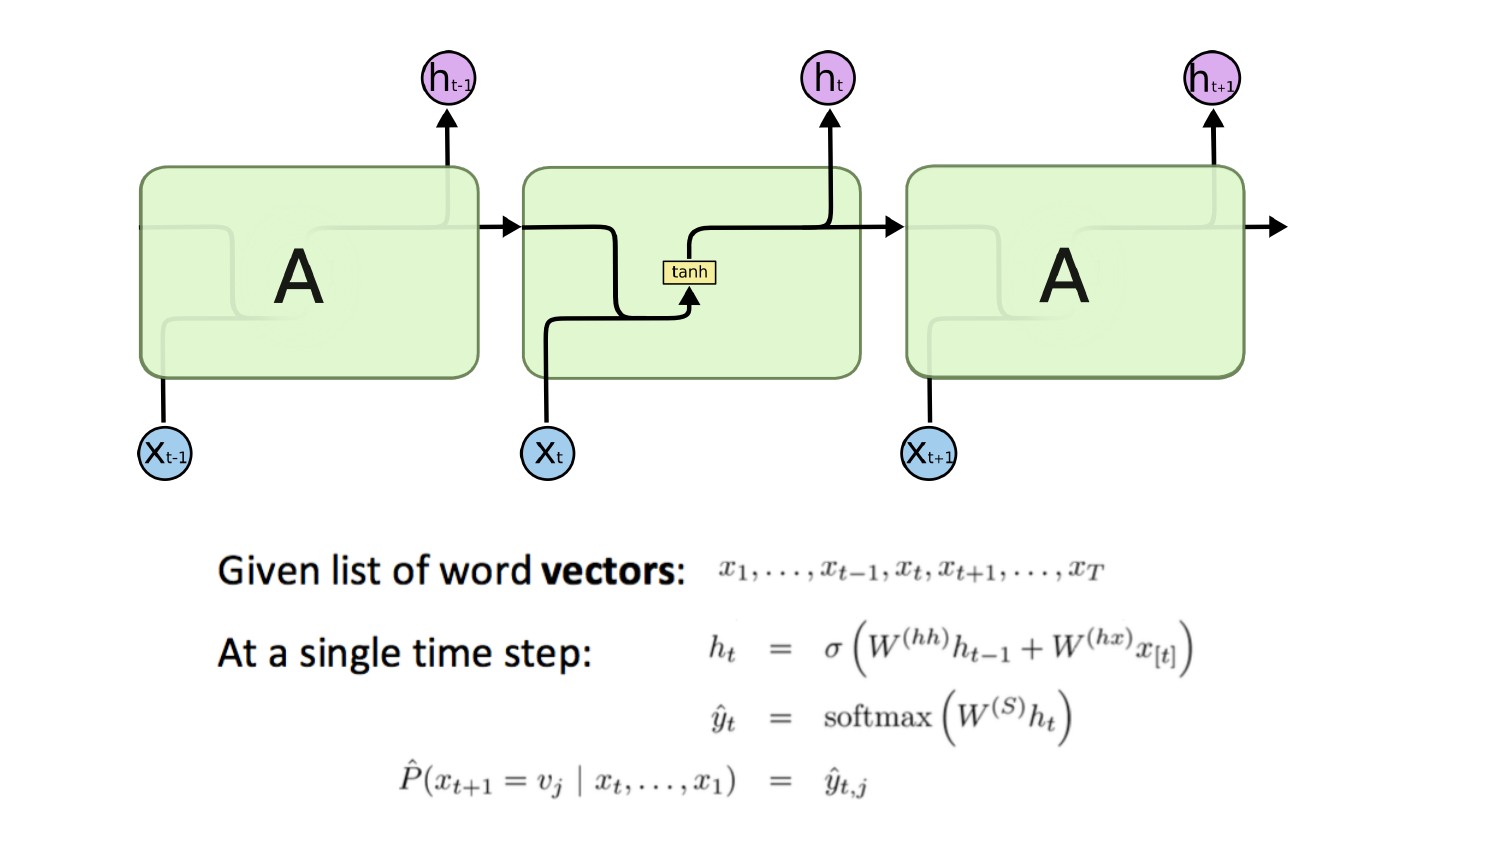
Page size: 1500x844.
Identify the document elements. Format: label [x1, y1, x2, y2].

picture [136, 50, 1288, 481]
picture [209, 534, 1257, 807]
